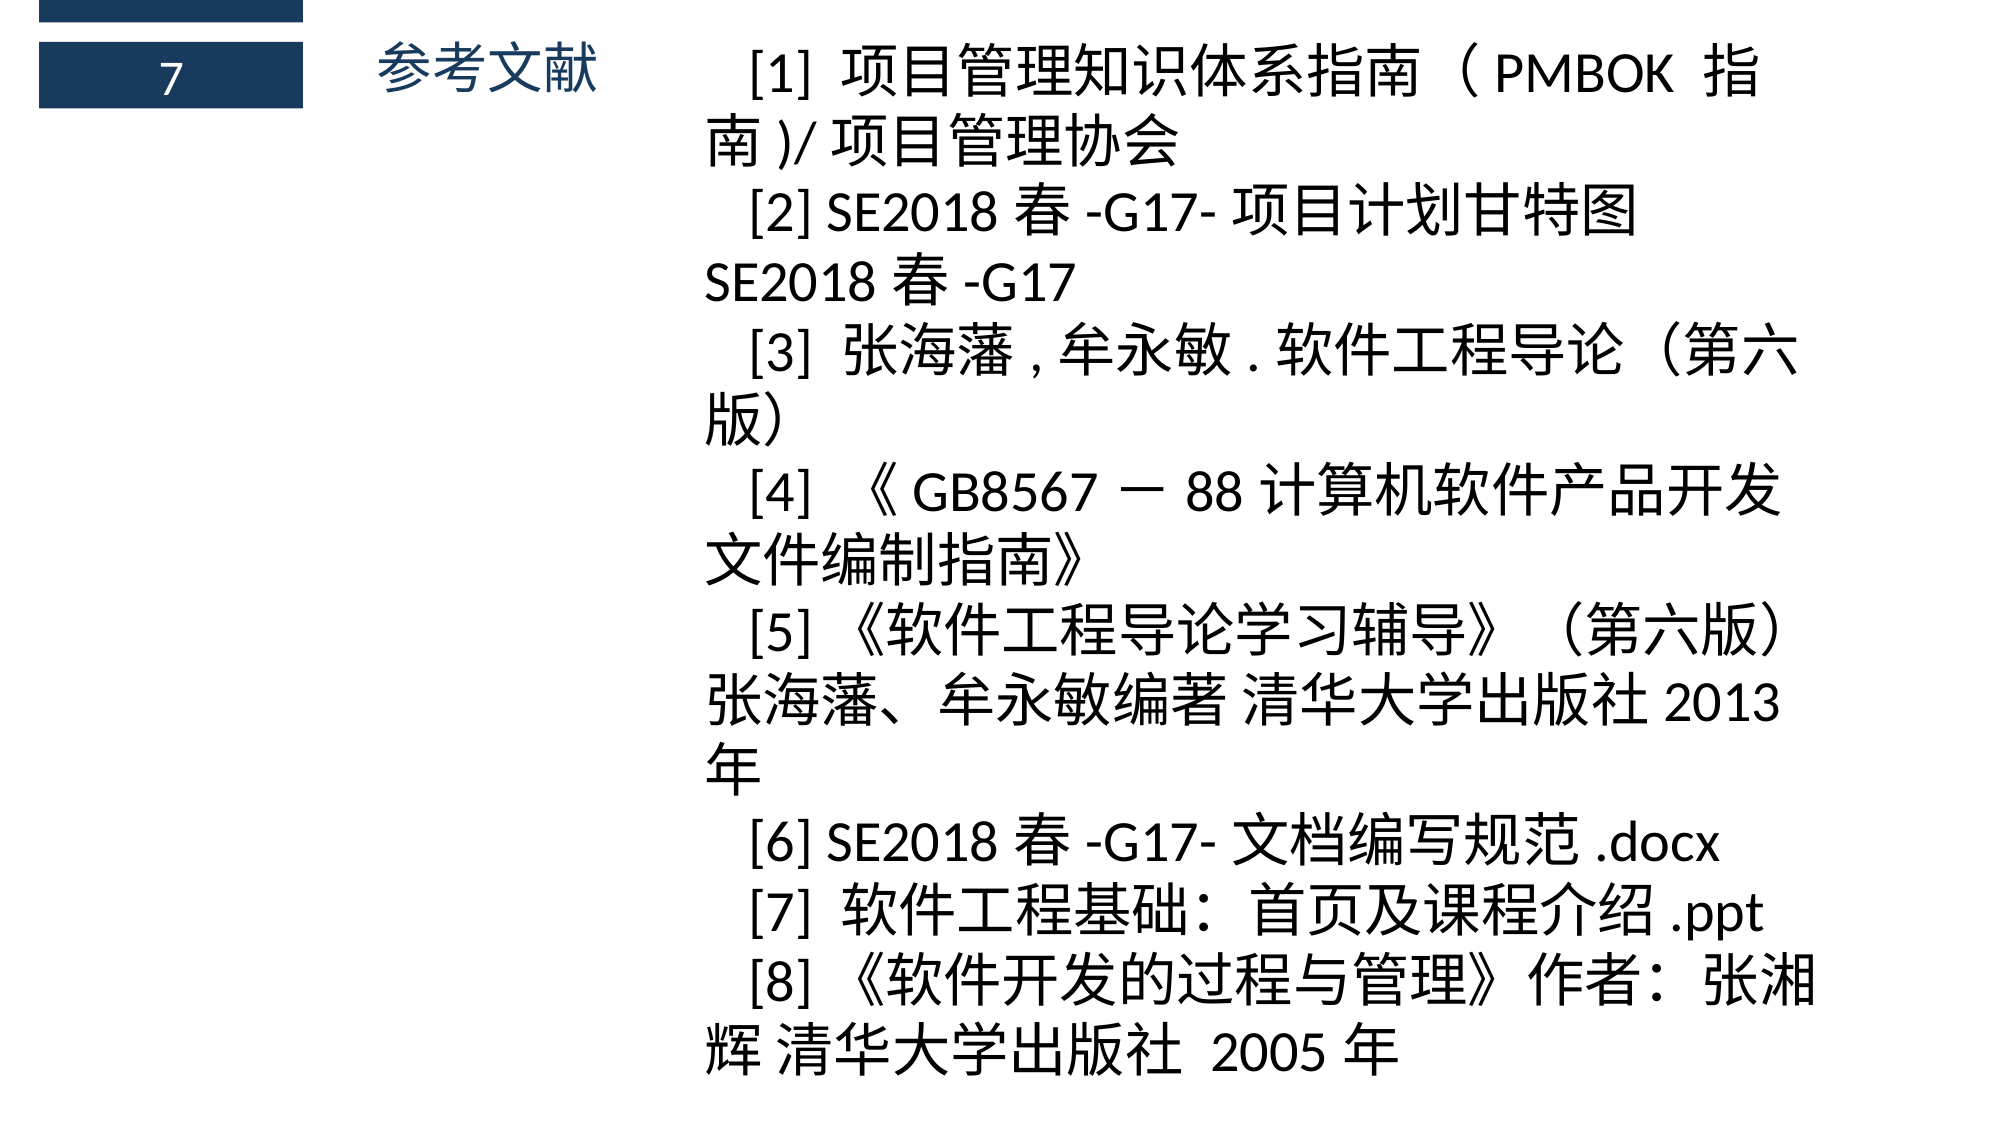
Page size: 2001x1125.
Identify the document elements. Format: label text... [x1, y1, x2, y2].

text_box [38, 0, 304, 23]
text_box [1] 项目管理知识体系指南（PMBOK 指南)/项目管理协会 [2] SE2018春-G17-项目计划甘特图 SE2018春-G17 [3] 张海藩,牟永敏.软件工程导论（第六版） [4] 《GB8567－88计算机软件产品开发文件编制指南》 [5]《软件工程导论学习辅导》（第六版） 张海藩、牟永敏编著 清华大学出版社2013年 [6] SE2018春-G17-文档编写规范.docx [7] 软件工程基础：首页及课程介绍.ppt [8]《软件开发的过程与管理》作者：张湘辉 清华大学出版社 2005年 [689, 26, 1833, 1091]
text_box 7 [38, 41, 304, 110]
text_box 参考文献 [362, 26, 689, 108]
